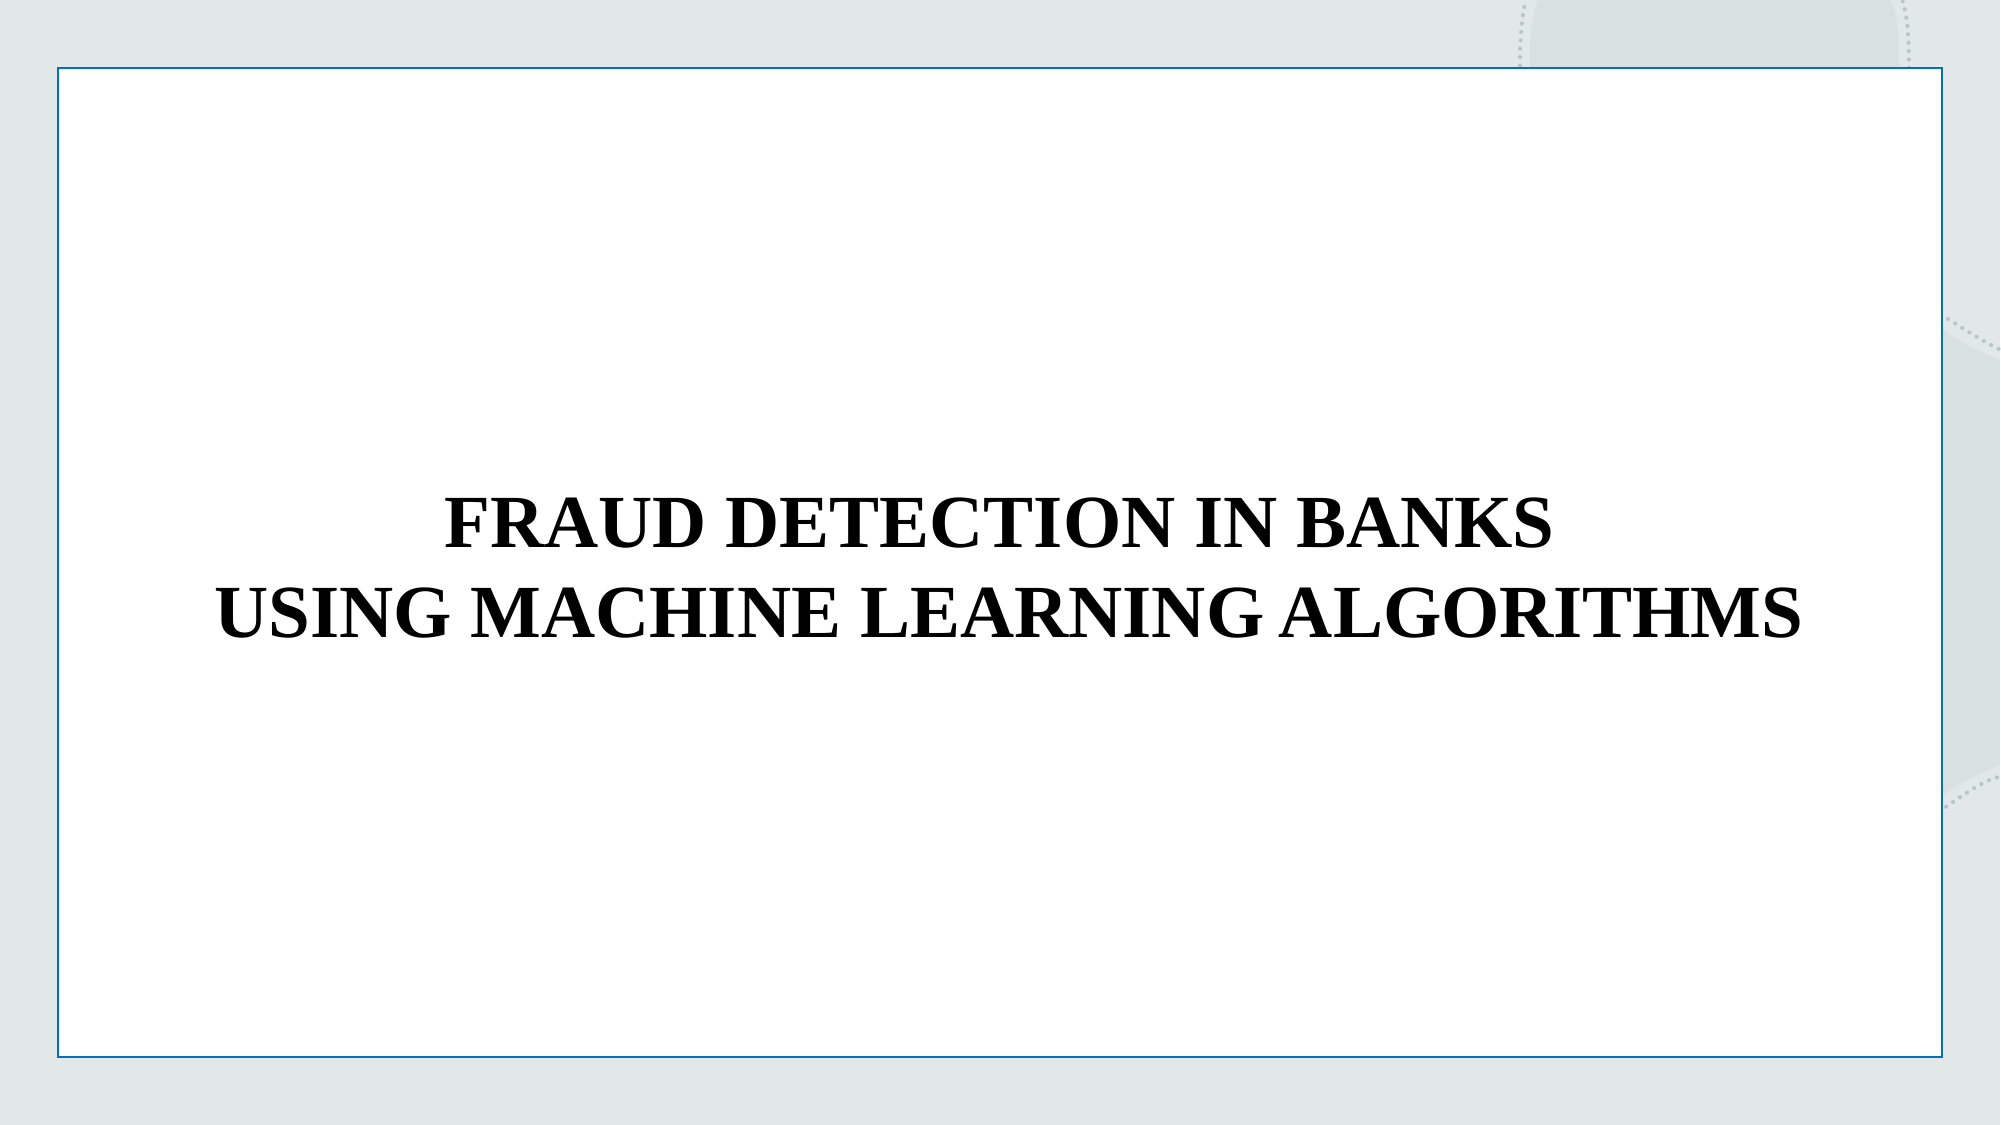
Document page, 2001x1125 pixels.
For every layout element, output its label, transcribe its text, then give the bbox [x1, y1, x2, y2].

text_box FRAUD DETECTION IN BANKS USING MACHINE LEARNING ALGORITHMS [57, 67, 1943, 1058]
